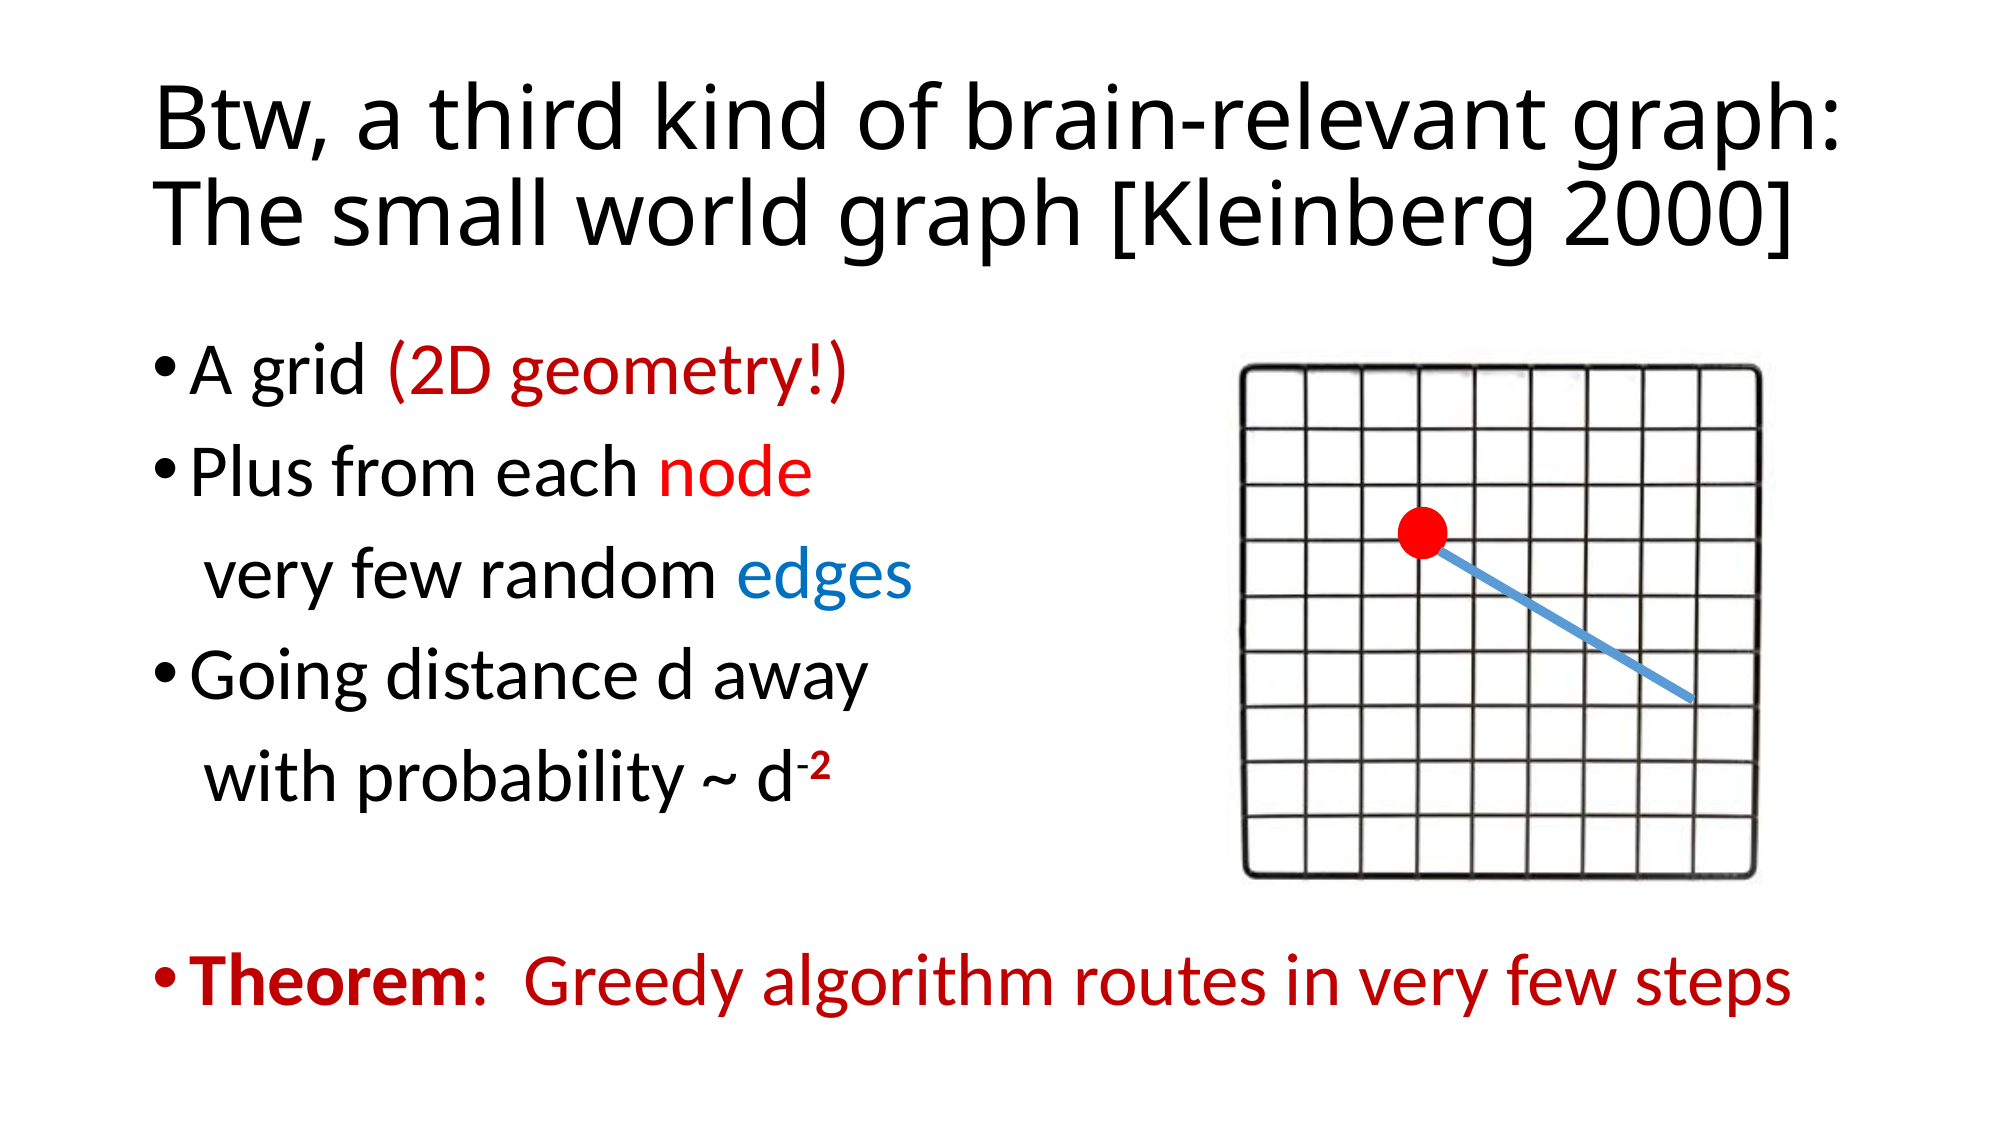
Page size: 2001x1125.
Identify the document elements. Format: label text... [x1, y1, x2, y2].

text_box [1439, 550, 1694, 701]
title Btw, a third kind of brain-relevant graph: The small world graph [Kleinberg 2000] [137, 59, 1863, 278]
picture [1199, 322, 1801, 924]
list A grid (2D geometry!) Plus from each node very few random edges Going distance d away with probability ~ d-2 Theorem: Greedy algorithm routes in very few steps [137, 322, 1863, 1125]
